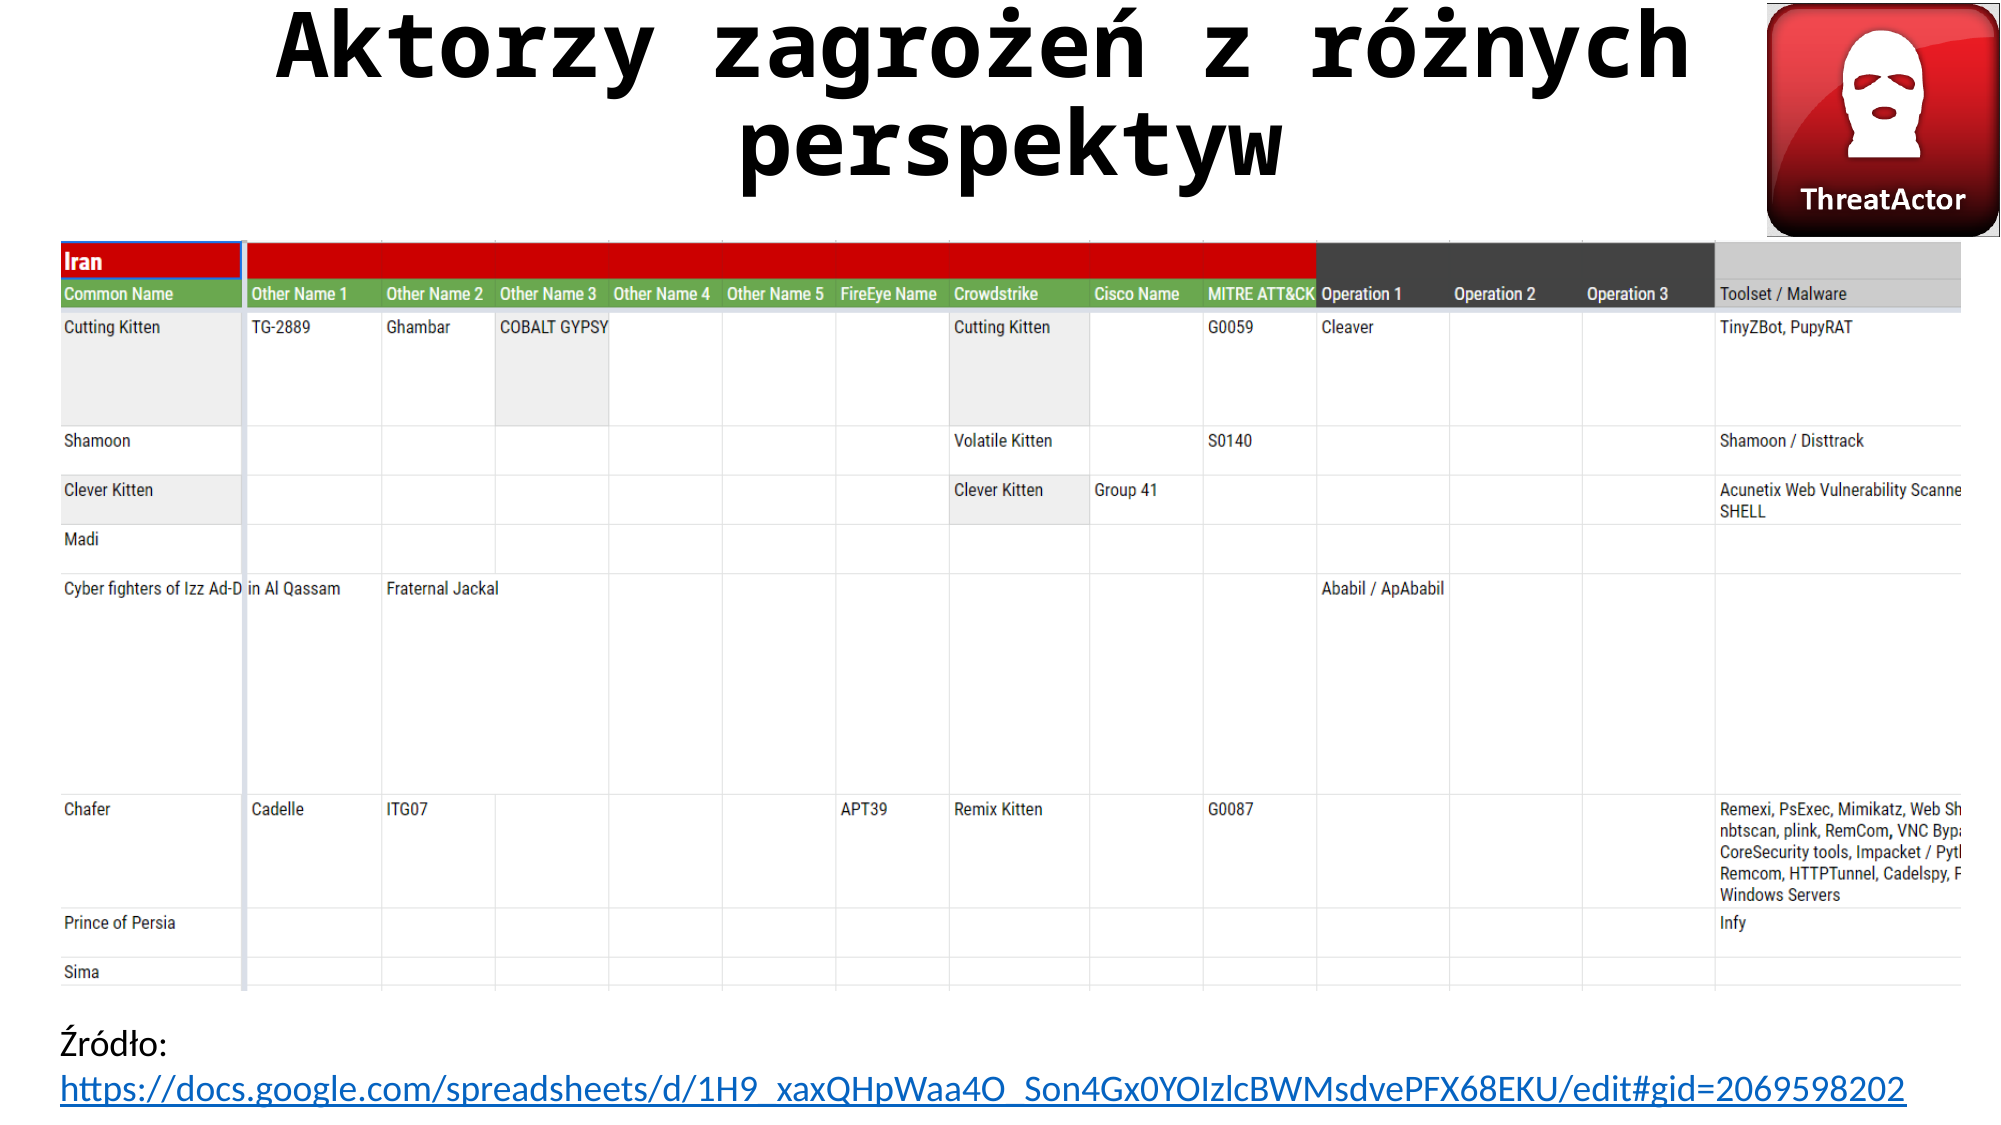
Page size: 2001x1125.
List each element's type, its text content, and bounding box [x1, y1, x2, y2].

title Aktorzy zagrożeń z różnych perspektyw [45, 0, 1978, 196]
picture [61, 239, 1961, 991]
picture [1767, 3, 2000, 237]
text_box Źródło: https://docs.google.com/spreadsheets/d/1H9_xaxQHpWaa4O_Son4Gx0YOIzlcBWMsdvePFX68EKU/edit#gid=2069598202 [45, 1011, 2000, 1117]
